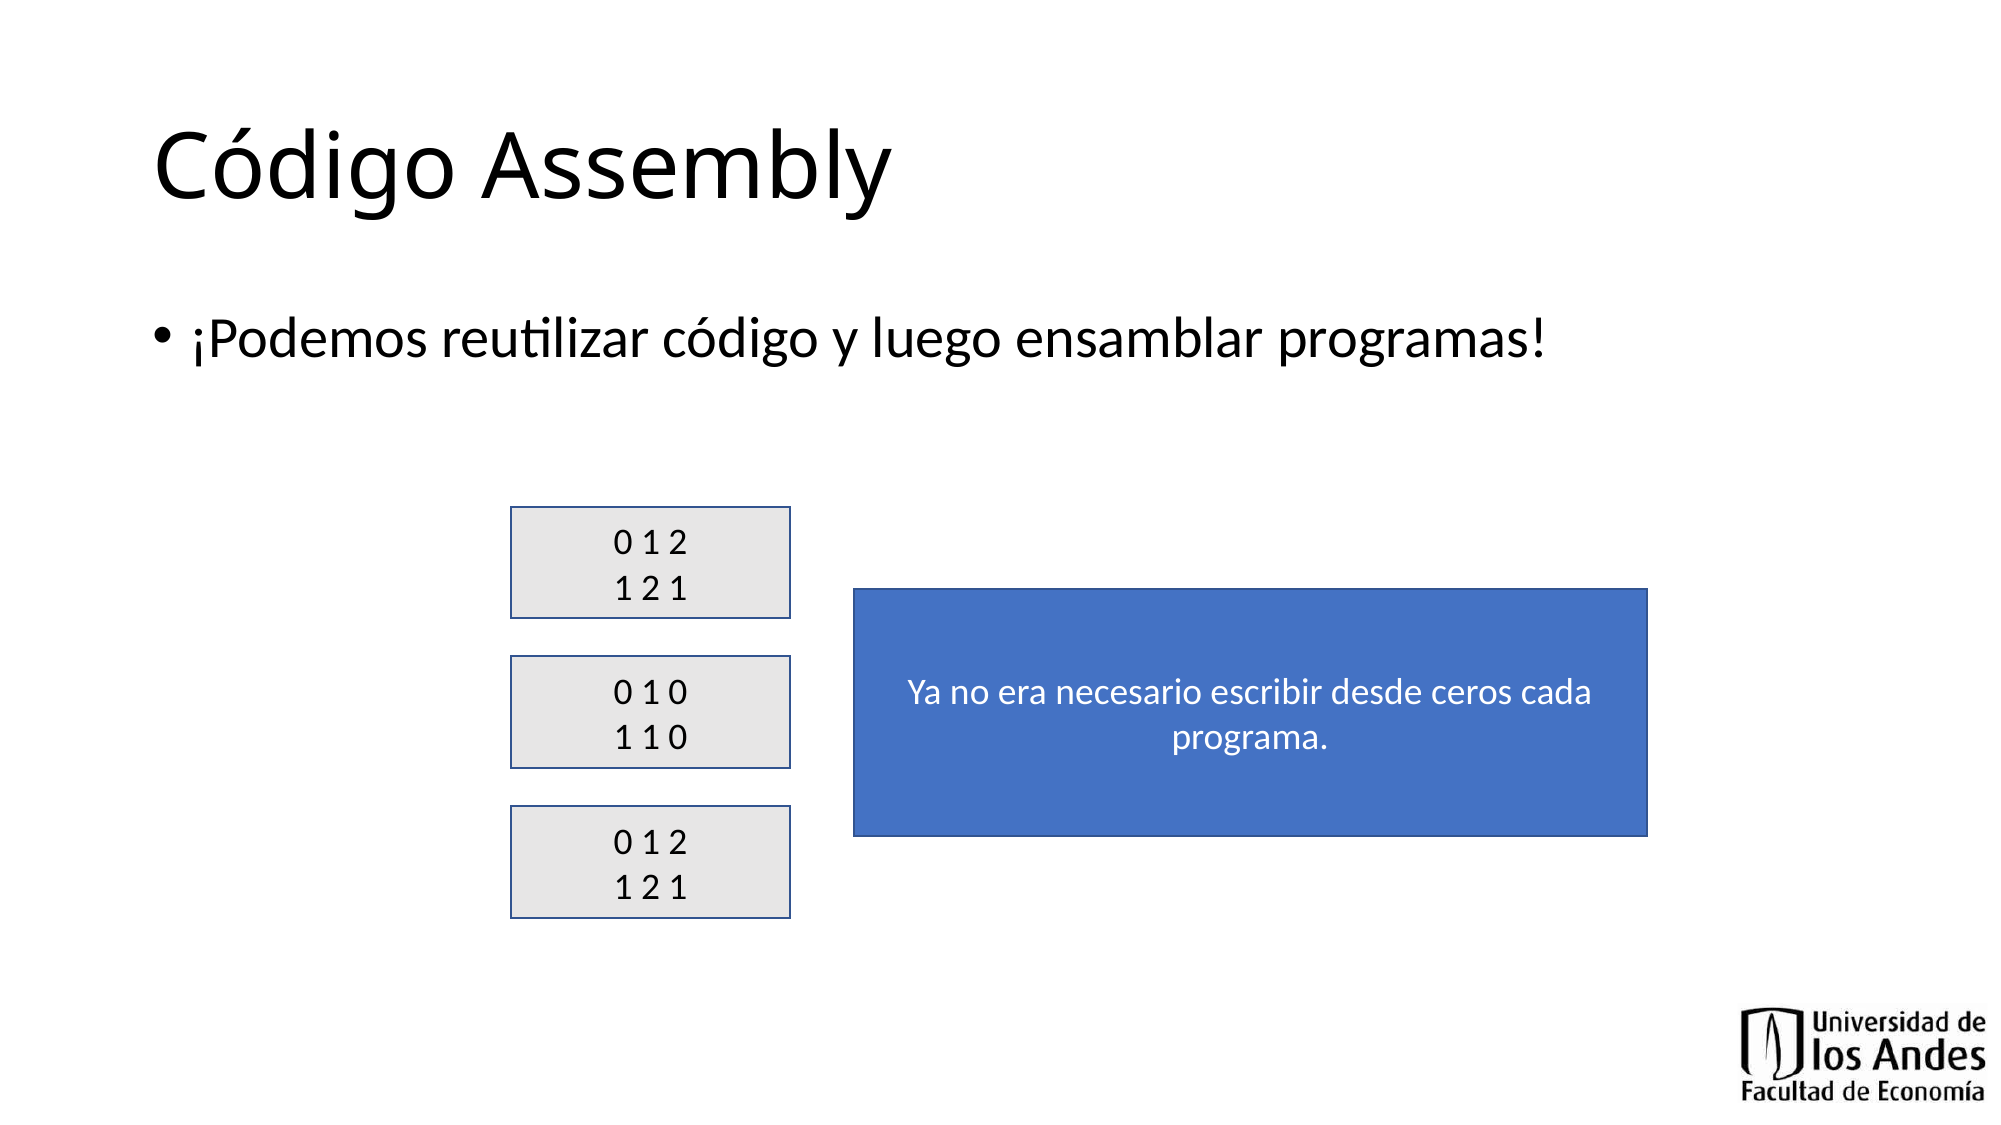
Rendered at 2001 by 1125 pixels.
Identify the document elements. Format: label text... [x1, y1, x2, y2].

text_box 0 1 0 1 1 0 [510, 655, 791, 769]
text_box 0 1 2 1 2 1 [510, 805, 791, 919]
title Código Assembly [137, 59, 1863, 278]
picture [1737, 1003, 1988, 1103]
text_box Ya no era necesario escribir desde ceros cada programa. [853, 588, 1648, 837]
text_box 0 1 2 1 2 1 [510, 506, 791, 619]
list ¡Podemos reutilizar código y luego ensamblar programas! [137, 299, 1863, 1014]
